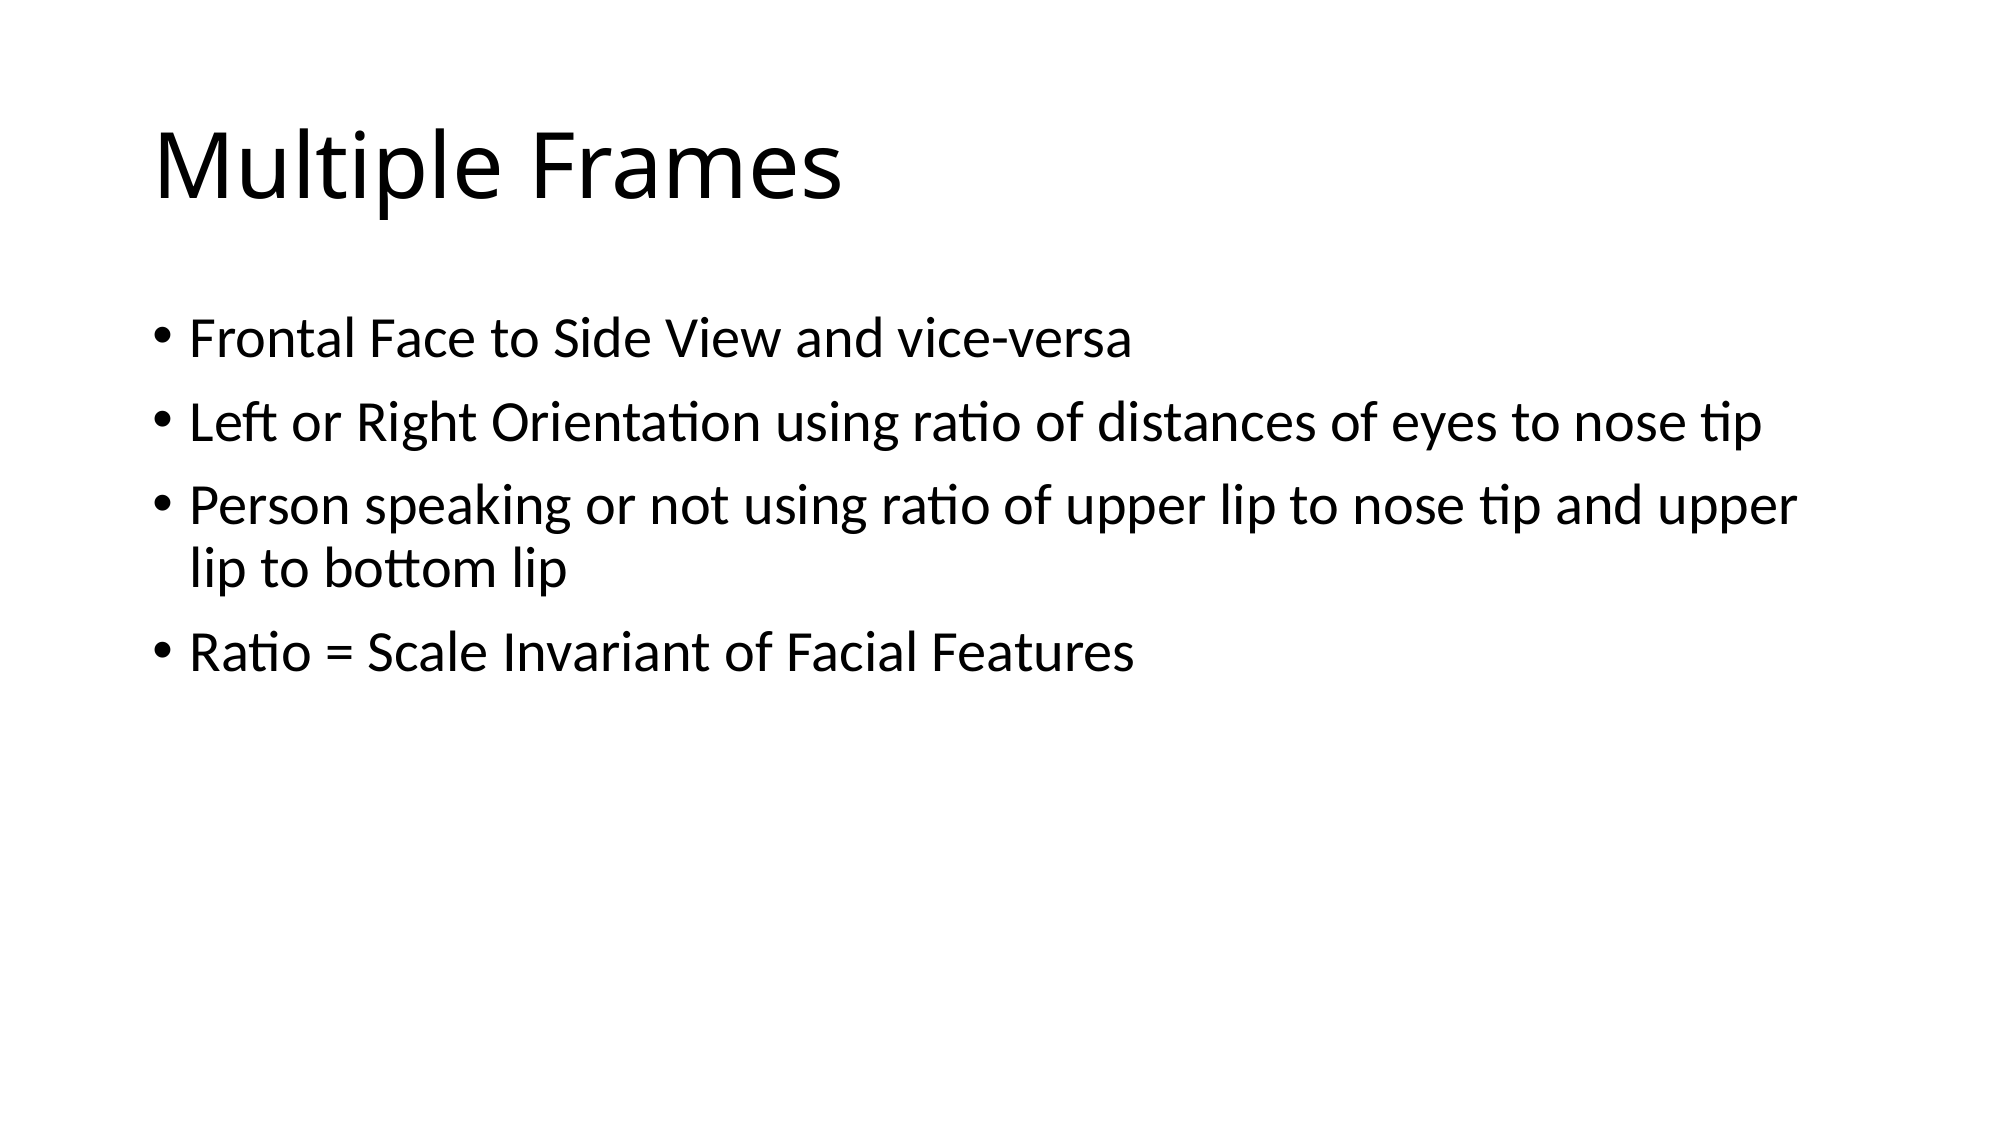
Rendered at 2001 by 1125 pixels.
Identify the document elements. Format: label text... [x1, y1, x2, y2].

list Frontal Face to Side View and vice-versa Left or Right Orientation using ratio of distances of eyes to nose tip Person speaking or not using ratio of upper lip to nose tip and upper lip to bottom lip Ratio = Scale Invariant of Facial Features [137, 299, 1863, 1014]
title Multiple Frames [137, 59, 1863, 278]
